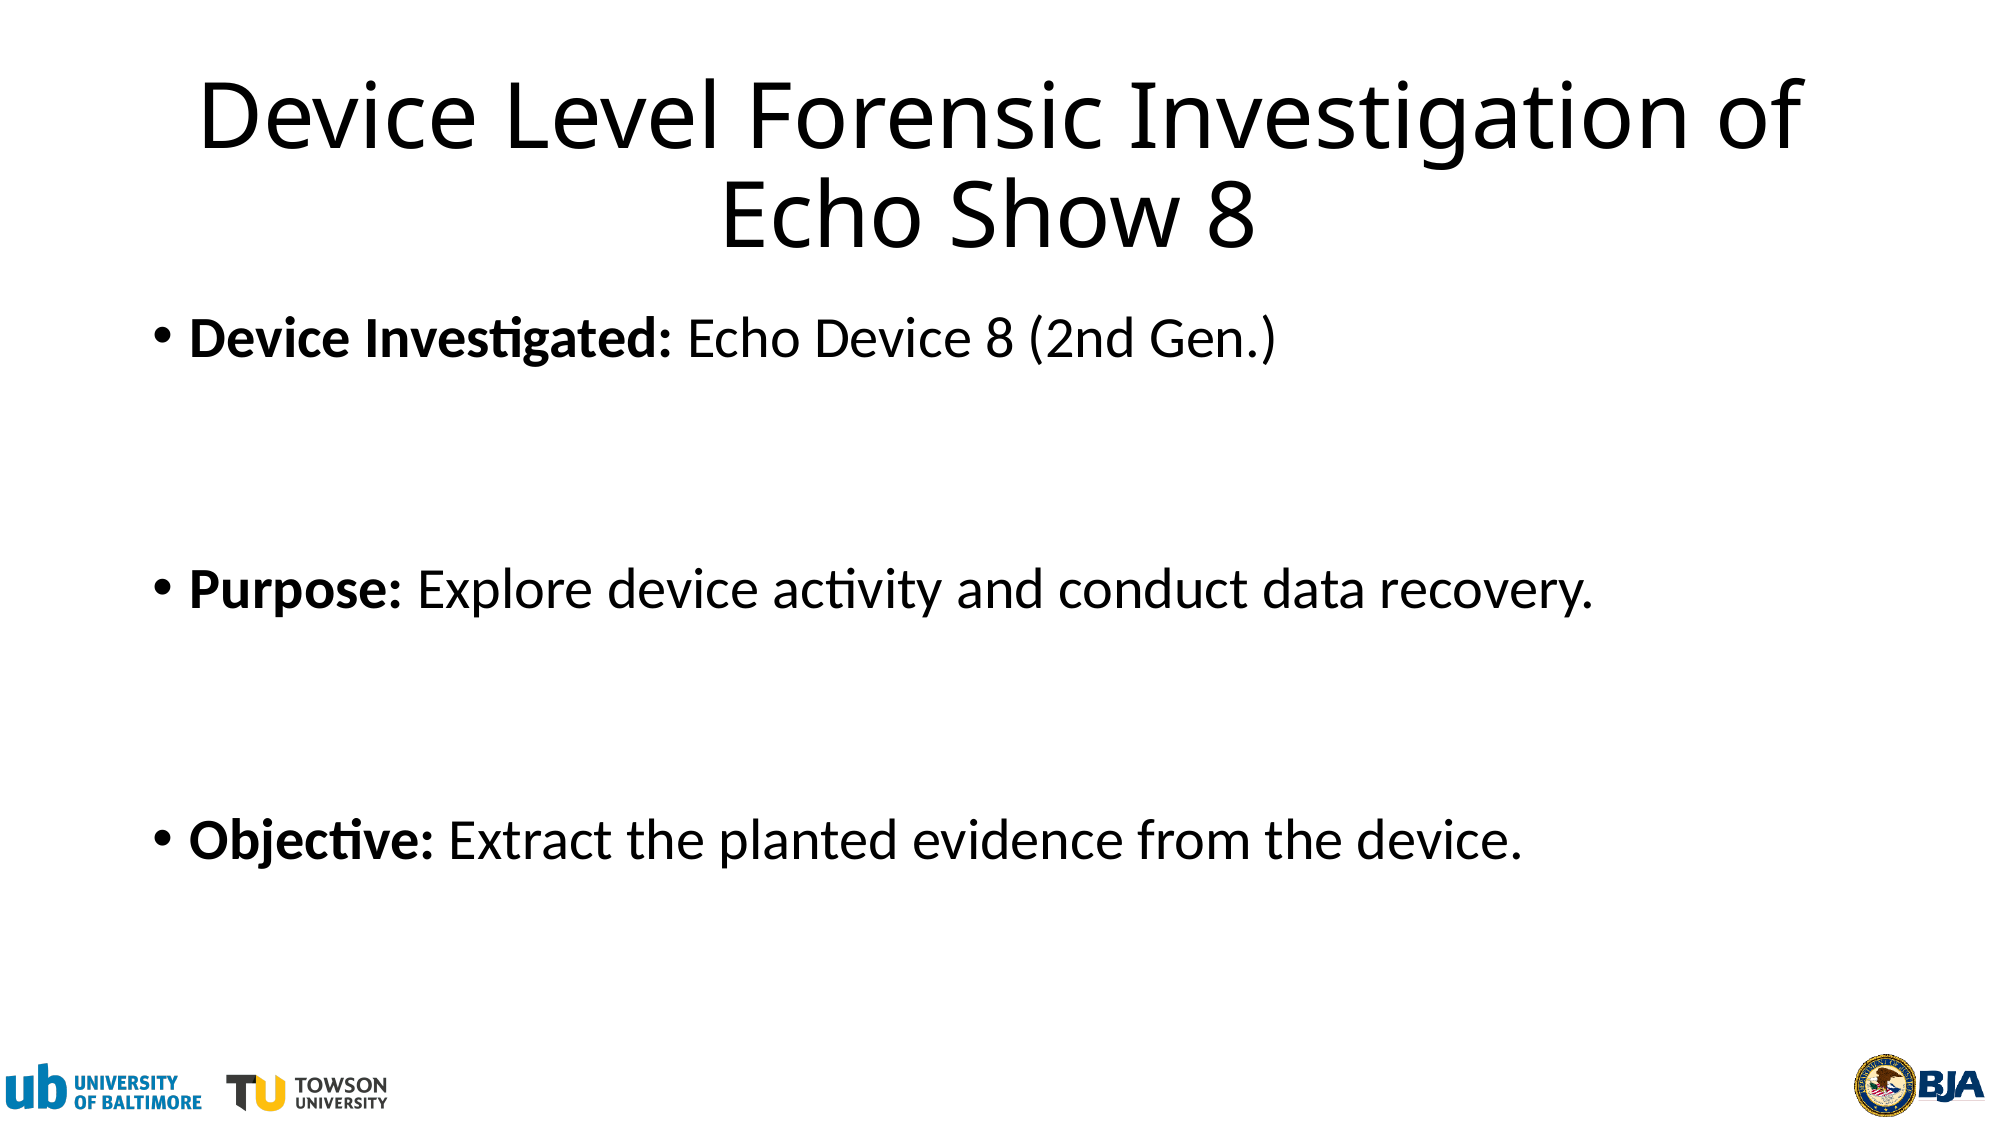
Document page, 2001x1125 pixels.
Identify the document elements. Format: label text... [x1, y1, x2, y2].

picture [1854, 1054, 1986, 1117]
list Device Investigated: Echo Device 8 (2nd Gen.) Purpose: Explore device activity and conduct data recovery. Objective: Extract the planted evidence from the device. [137, 299, 1863, 1014]
picture [0, 1031, 407, 1125]
title Device Level Forensic Investigation of Echo Show 8 [137, 59, 1863, 278]
